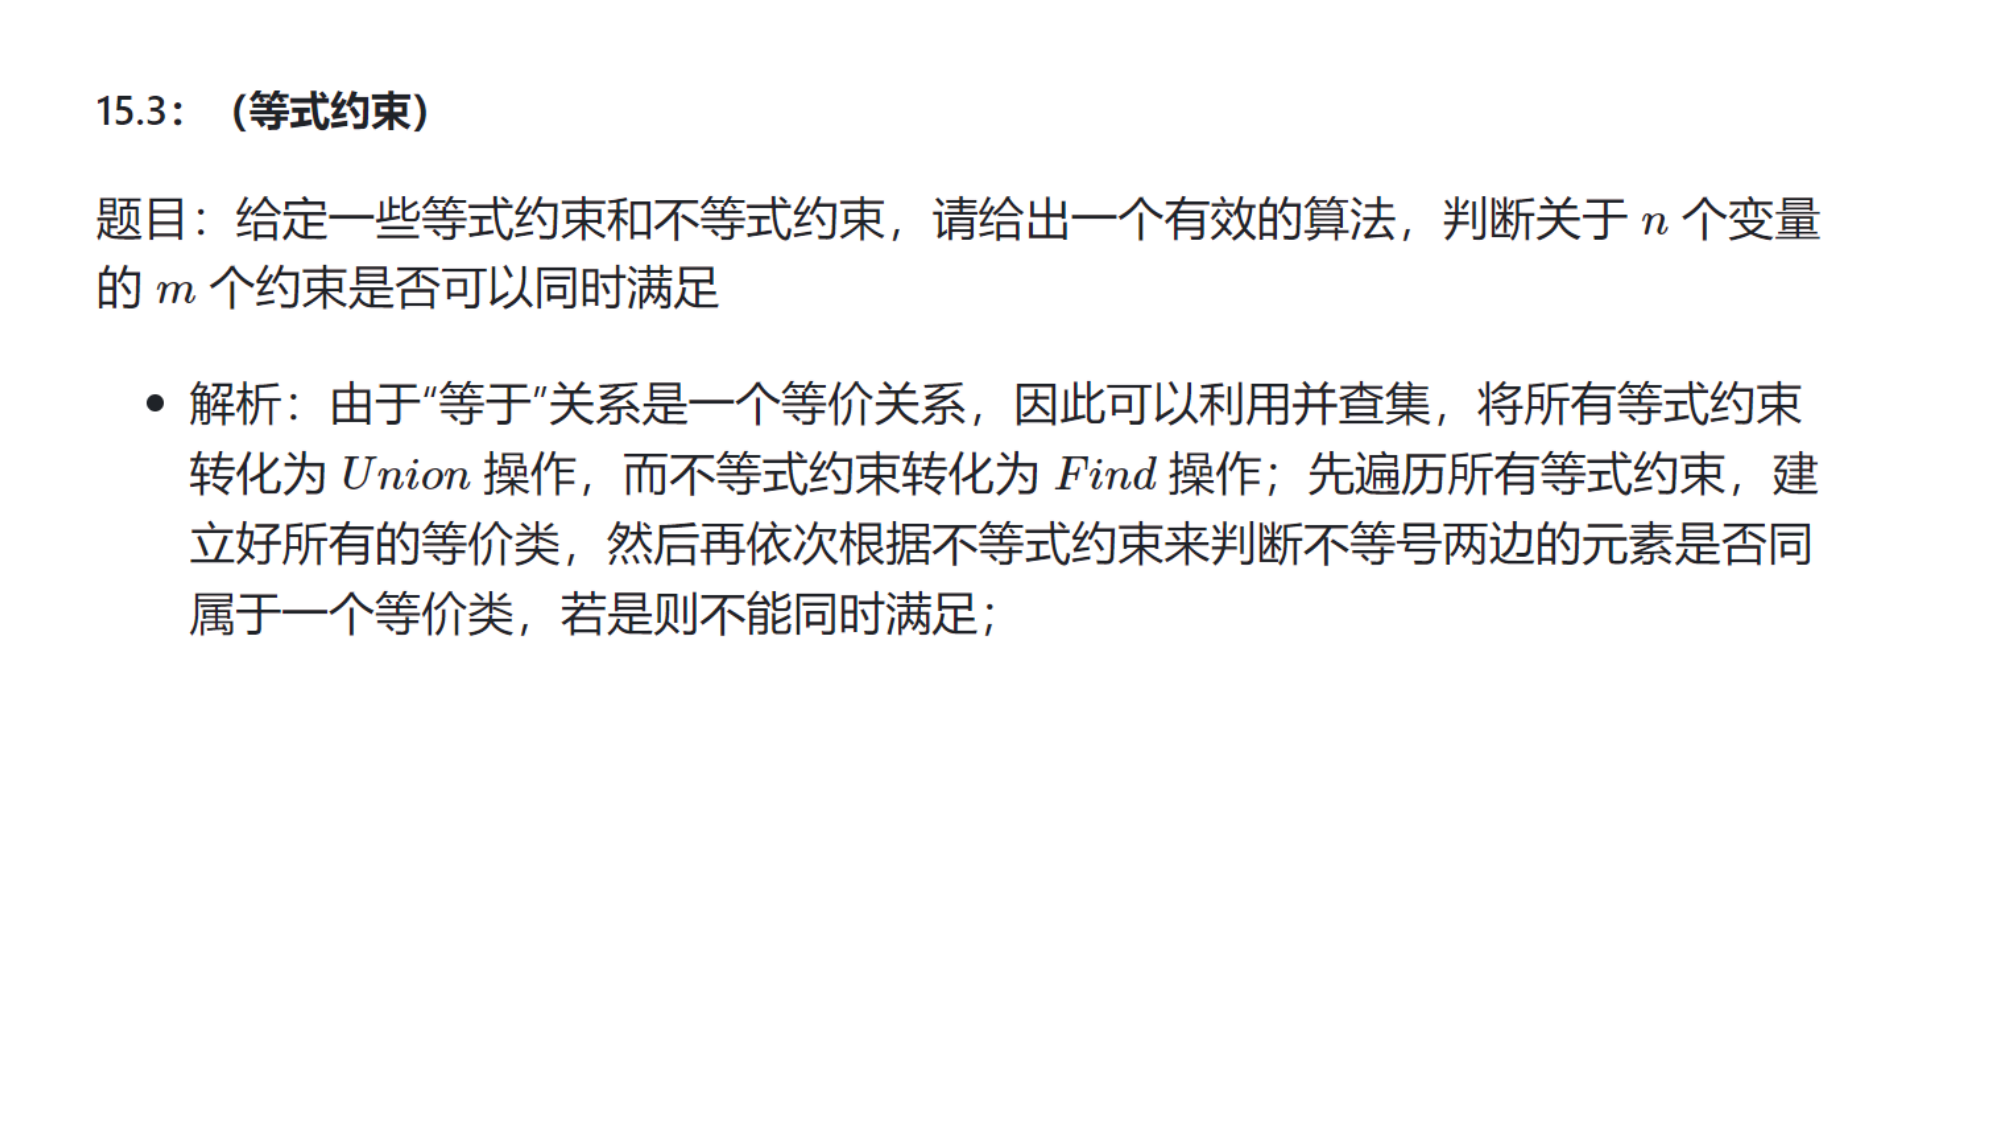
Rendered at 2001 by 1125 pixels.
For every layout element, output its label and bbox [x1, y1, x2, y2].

picture [69, 55, 1857, 656]
